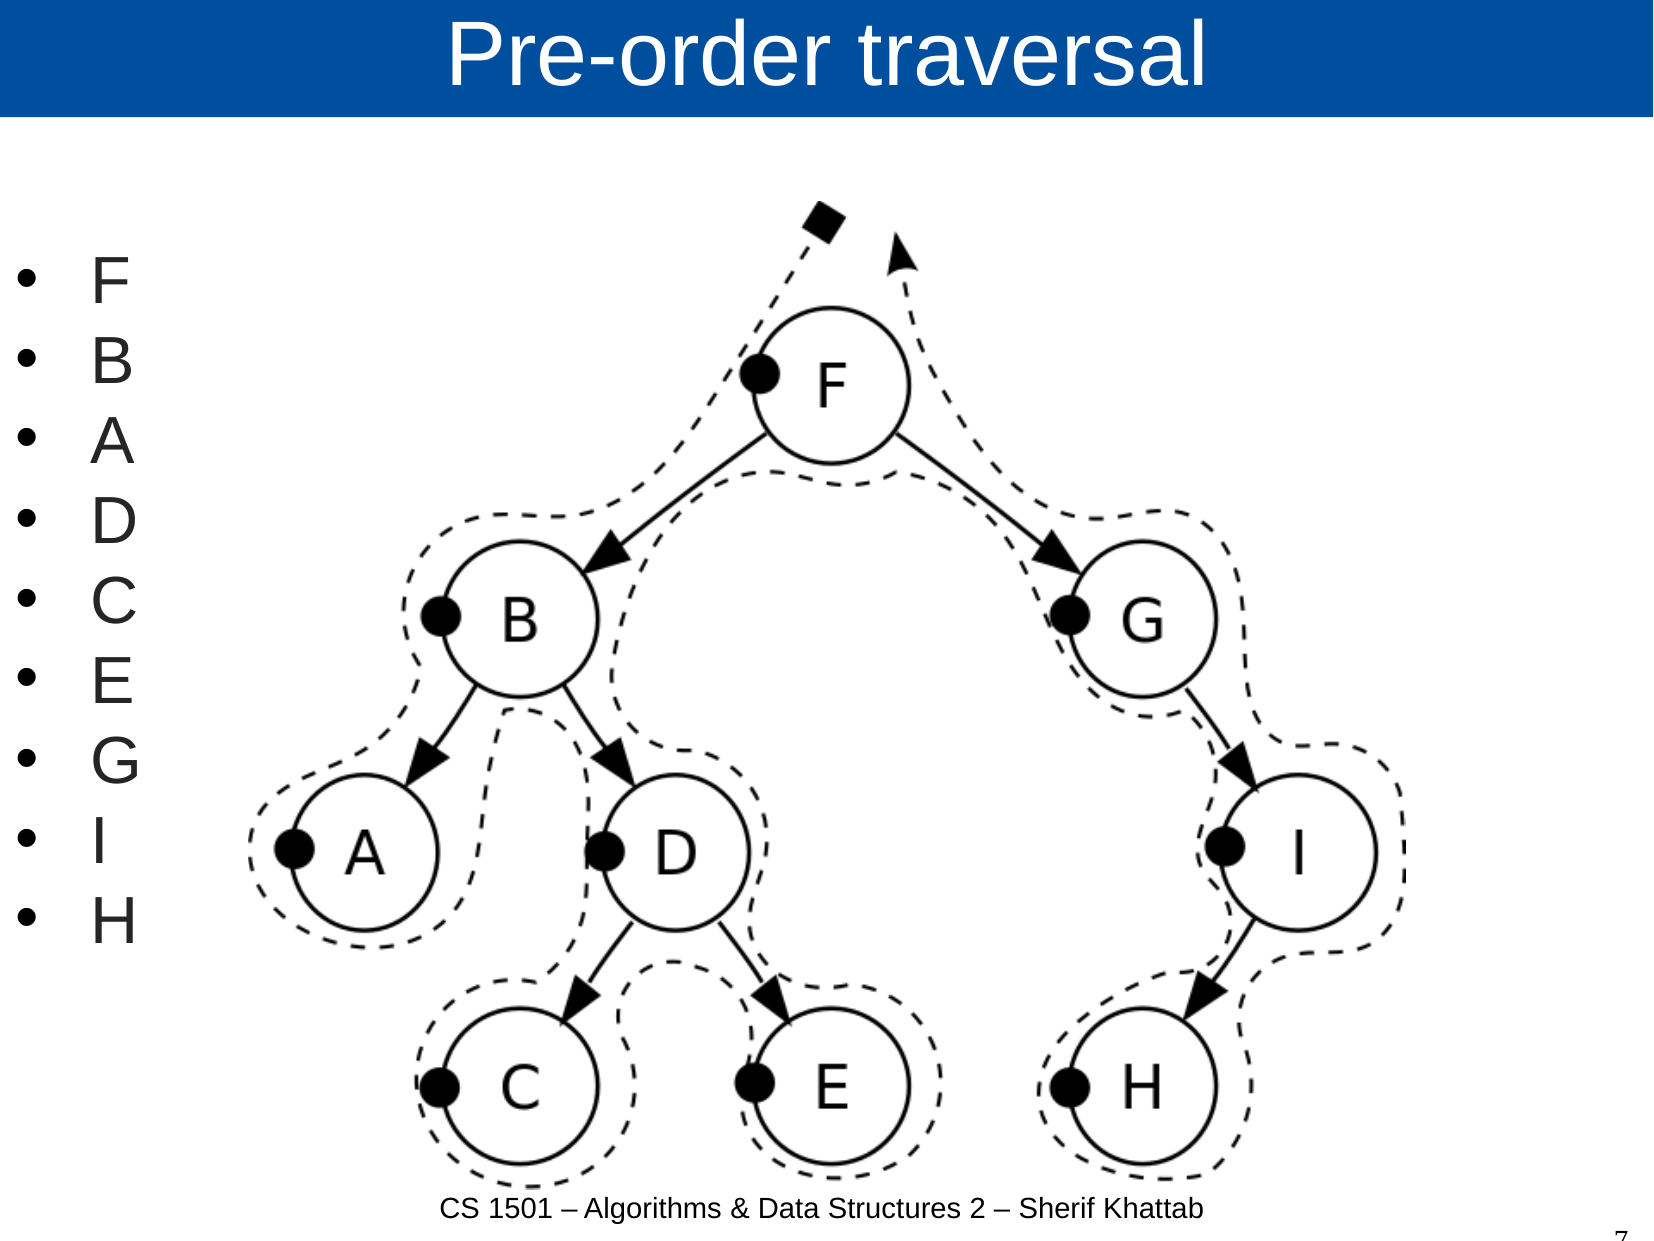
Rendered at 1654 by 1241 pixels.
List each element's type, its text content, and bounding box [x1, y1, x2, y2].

picture [247, 200, 1406, 1190]
slide_number 7 [1265, 1199, 1646, 1241]
footer CS 1501 – Algorithms & Data Structures 2 – Sherif Khattab [407, 1198, 1238, 1241]
text_box F B A D C E G I H [0, 229, 158, 964]
title Pre-order traversal [0, 0, 1654, 118]
